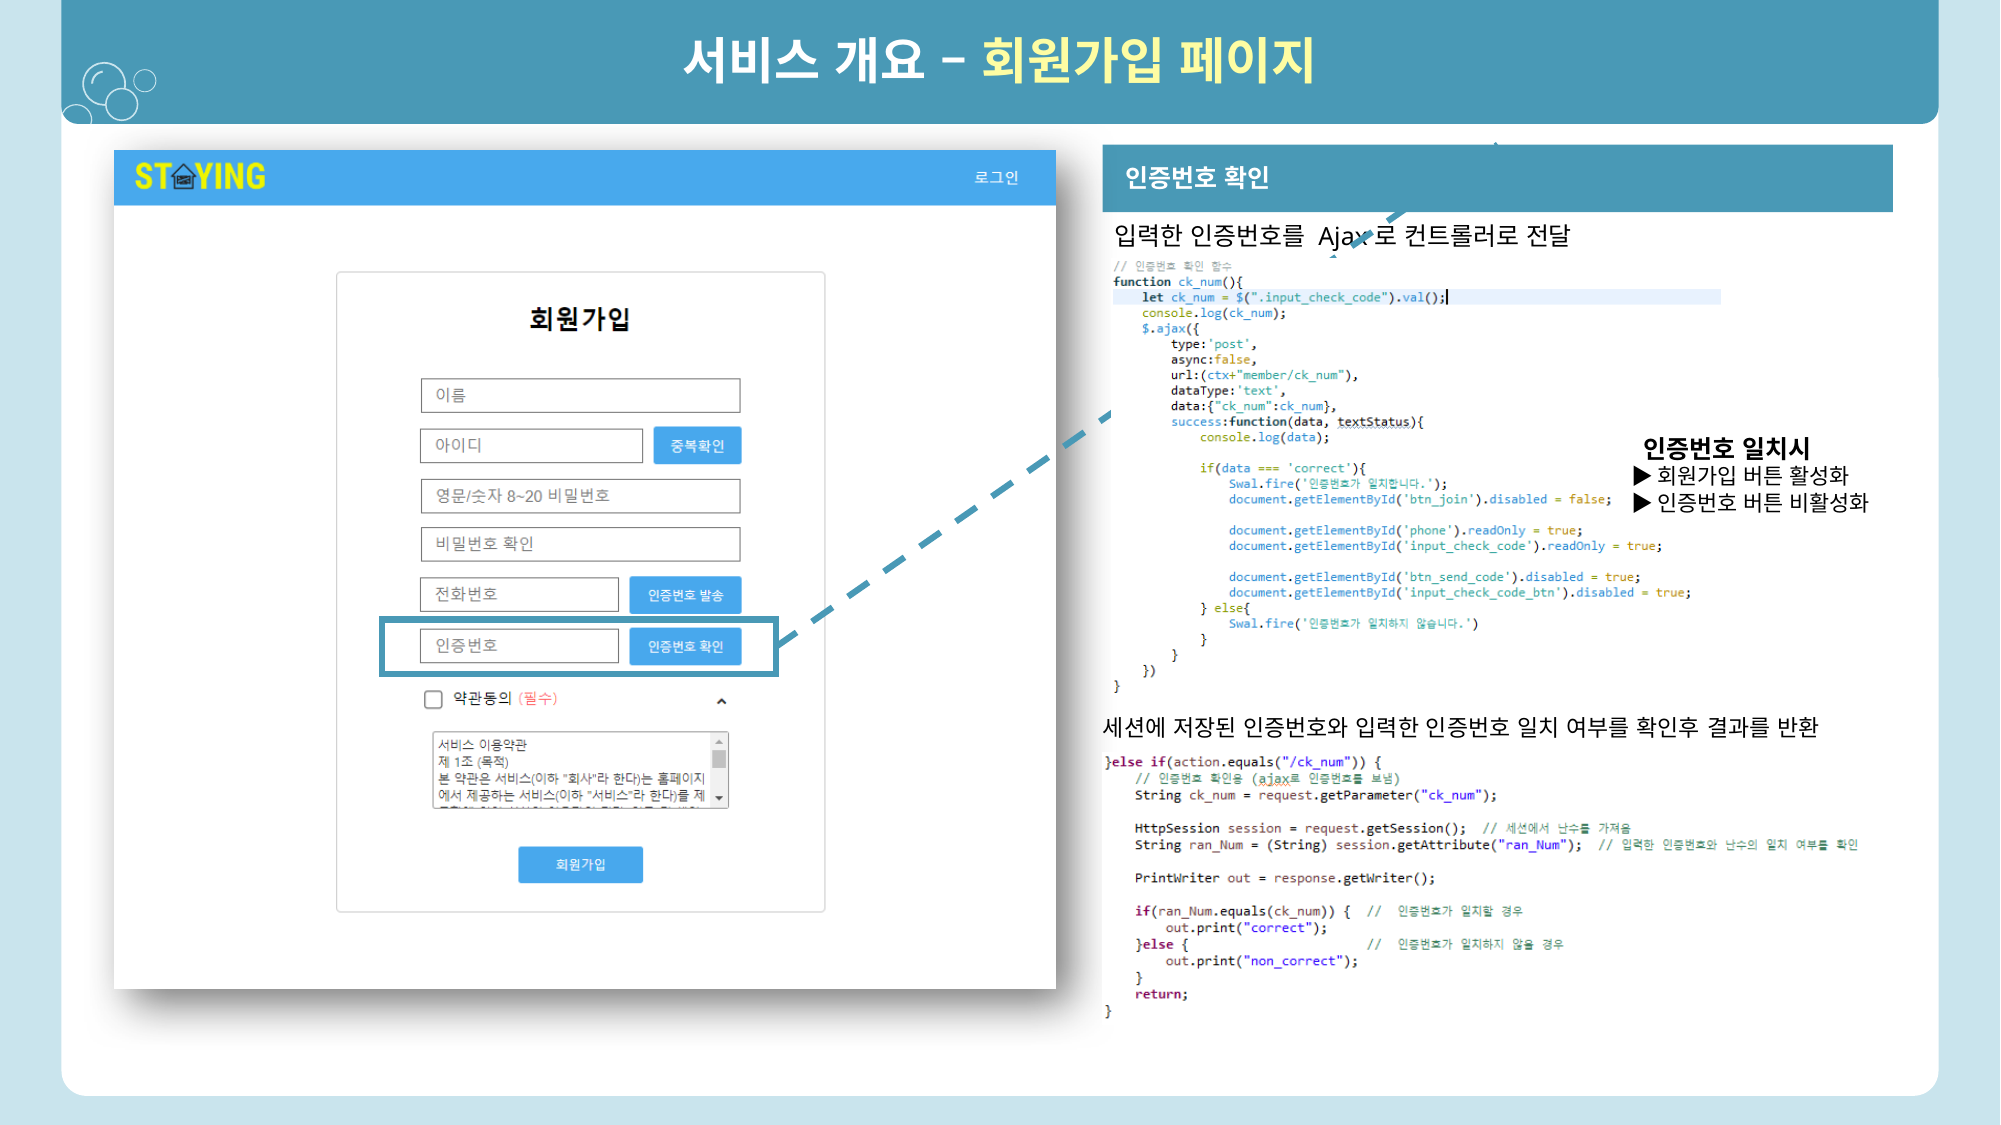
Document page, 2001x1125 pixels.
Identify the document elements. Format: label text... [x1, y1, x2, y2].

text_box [776, 178, 1103, 647]
picture [1102, 752, 1877, 1025]
text_box 세션에 저장된 인증번호와 입력한 인증번호 일치 여부를 확인후 결과를 반환 [1088, 706, 1927, 749]
text_box 인증번호 확인 [1111, 155, 1849, 201]
picture [1111, 258, 1721, 695]
text_box ㅇ [60, 108, 1940, 1097]
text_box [61, 0, 1939, 124]
picture [113, 150, 1056, 990]
text_box [1102, 143, 1894, 213]
text_box 인증번호 일치시 ▶회원가입 버튼 활성화 ▶인증번호 버튼 비활성화 [1721, 425, 1914, 523]
text_box 입력한 인증번호를 Ajax로 컨트롤러로 전달 [1105, 212, 1861, 258]
